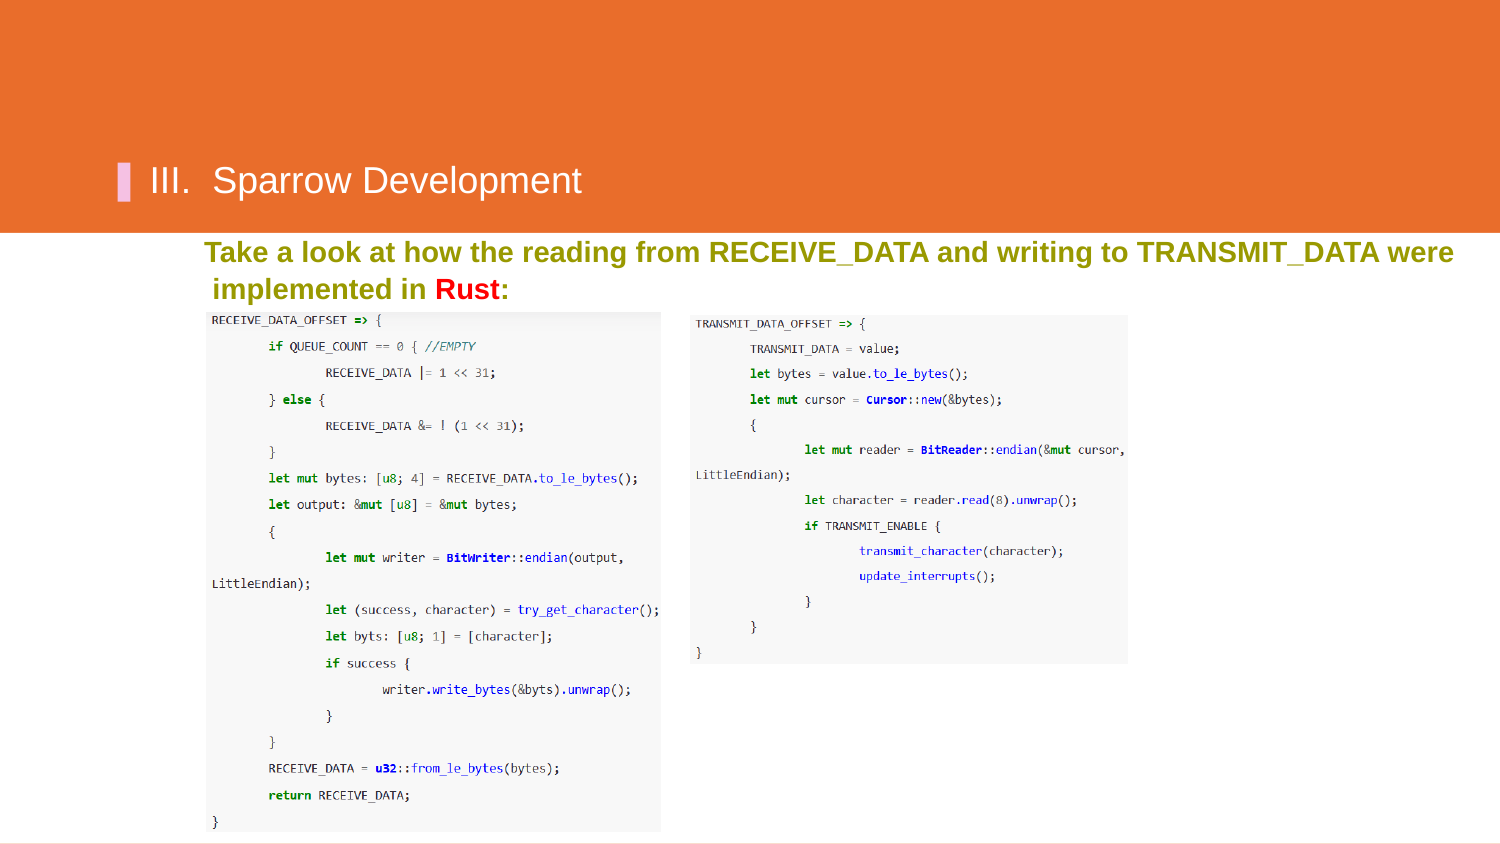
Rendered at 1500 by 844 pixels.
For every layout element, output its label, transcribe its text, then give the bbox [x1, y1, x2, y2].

picture [690, 315, 1129, 665]
picture [206, 311, 661, 832]
text_box [117, 162, 131, 202]
text_box III. Sparrow Development [142, 148, 894, 209]
text_box [0, 0, 1500, 232]
text_box [0, 232, 1500, 844]
text_box Take a look at how the reading from RECEIVE_DATA and writing to TRANSMIT_DATA were implemented in Rust: [112, 232, 1495, 313]
